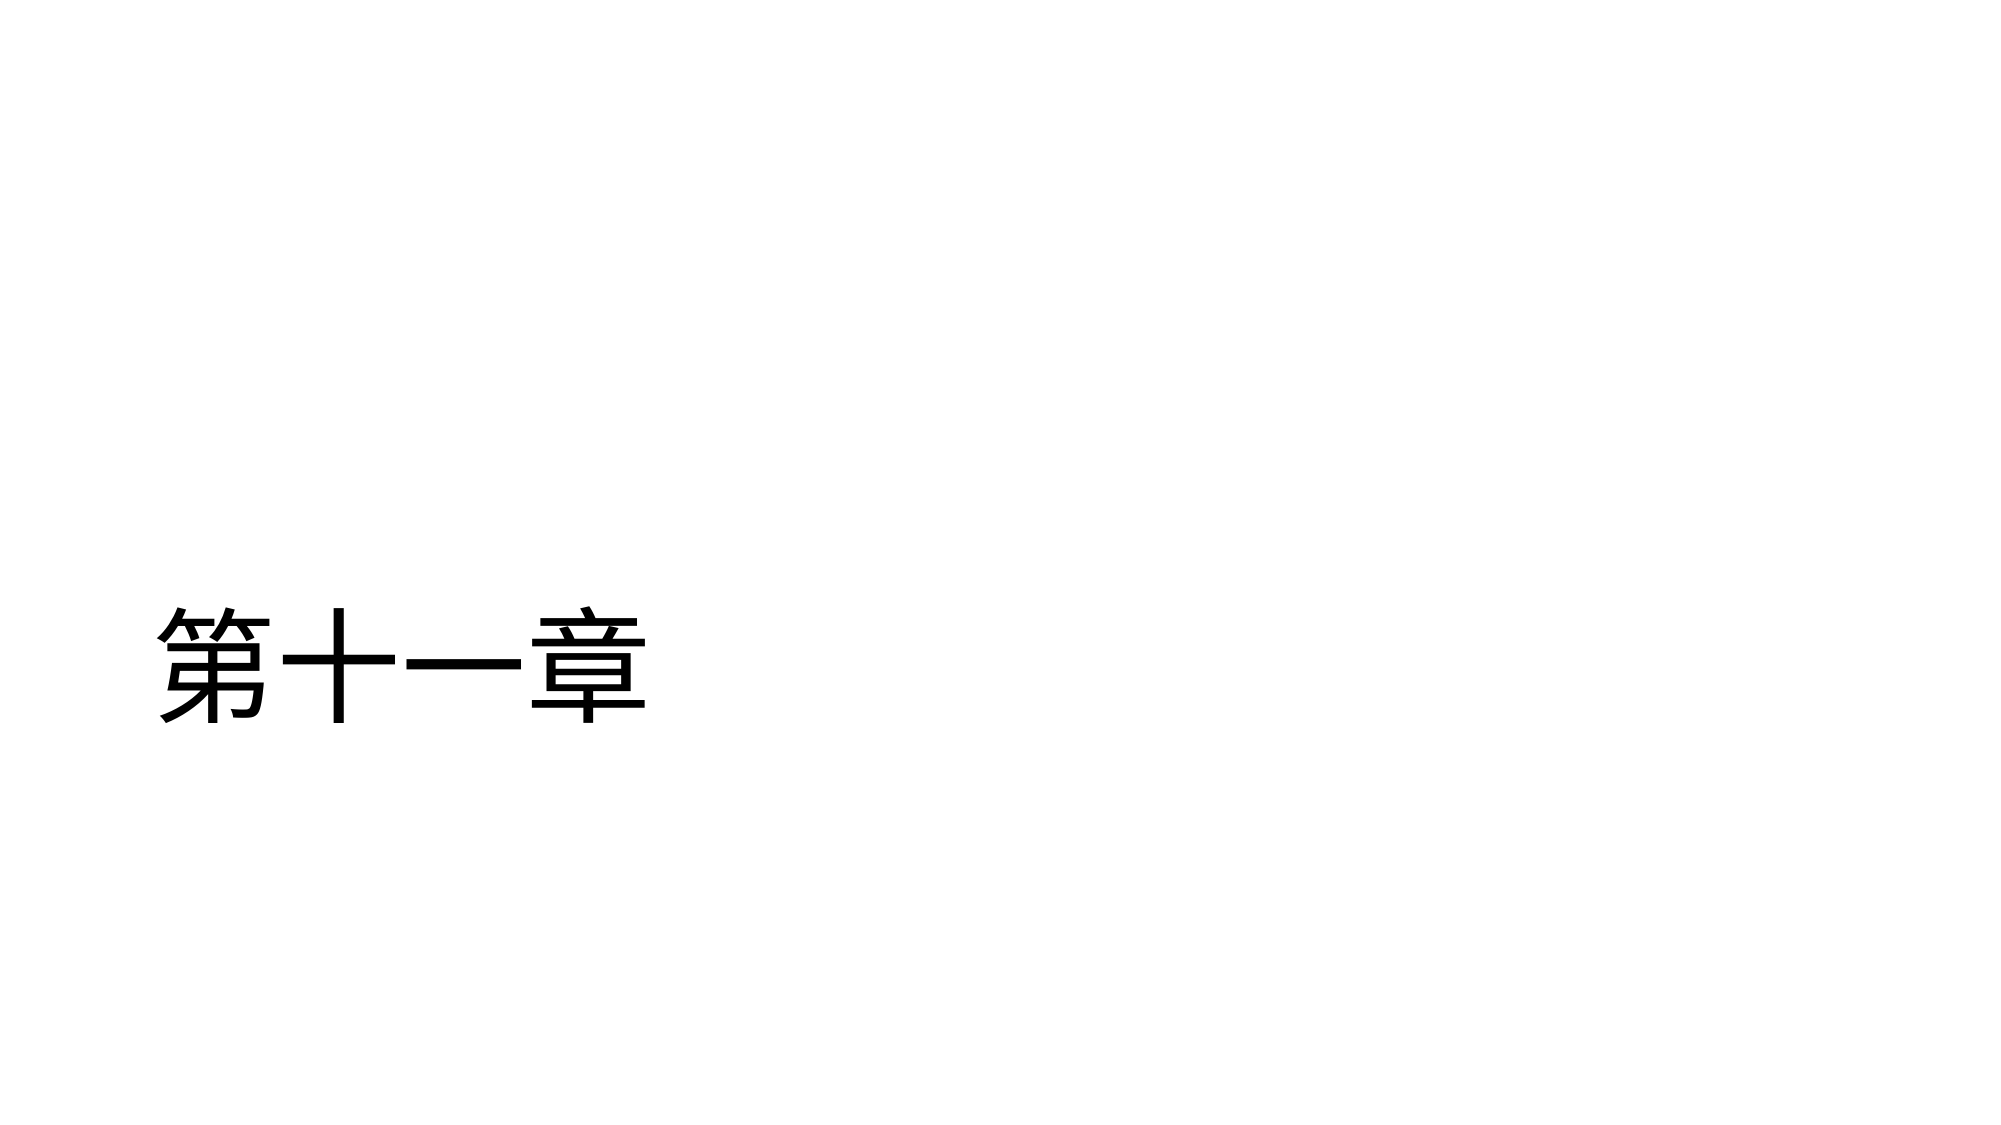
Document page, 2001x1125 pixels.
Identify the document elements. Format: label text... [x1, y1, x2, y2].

title 第十一章 [136, 280, 1862, 749]
